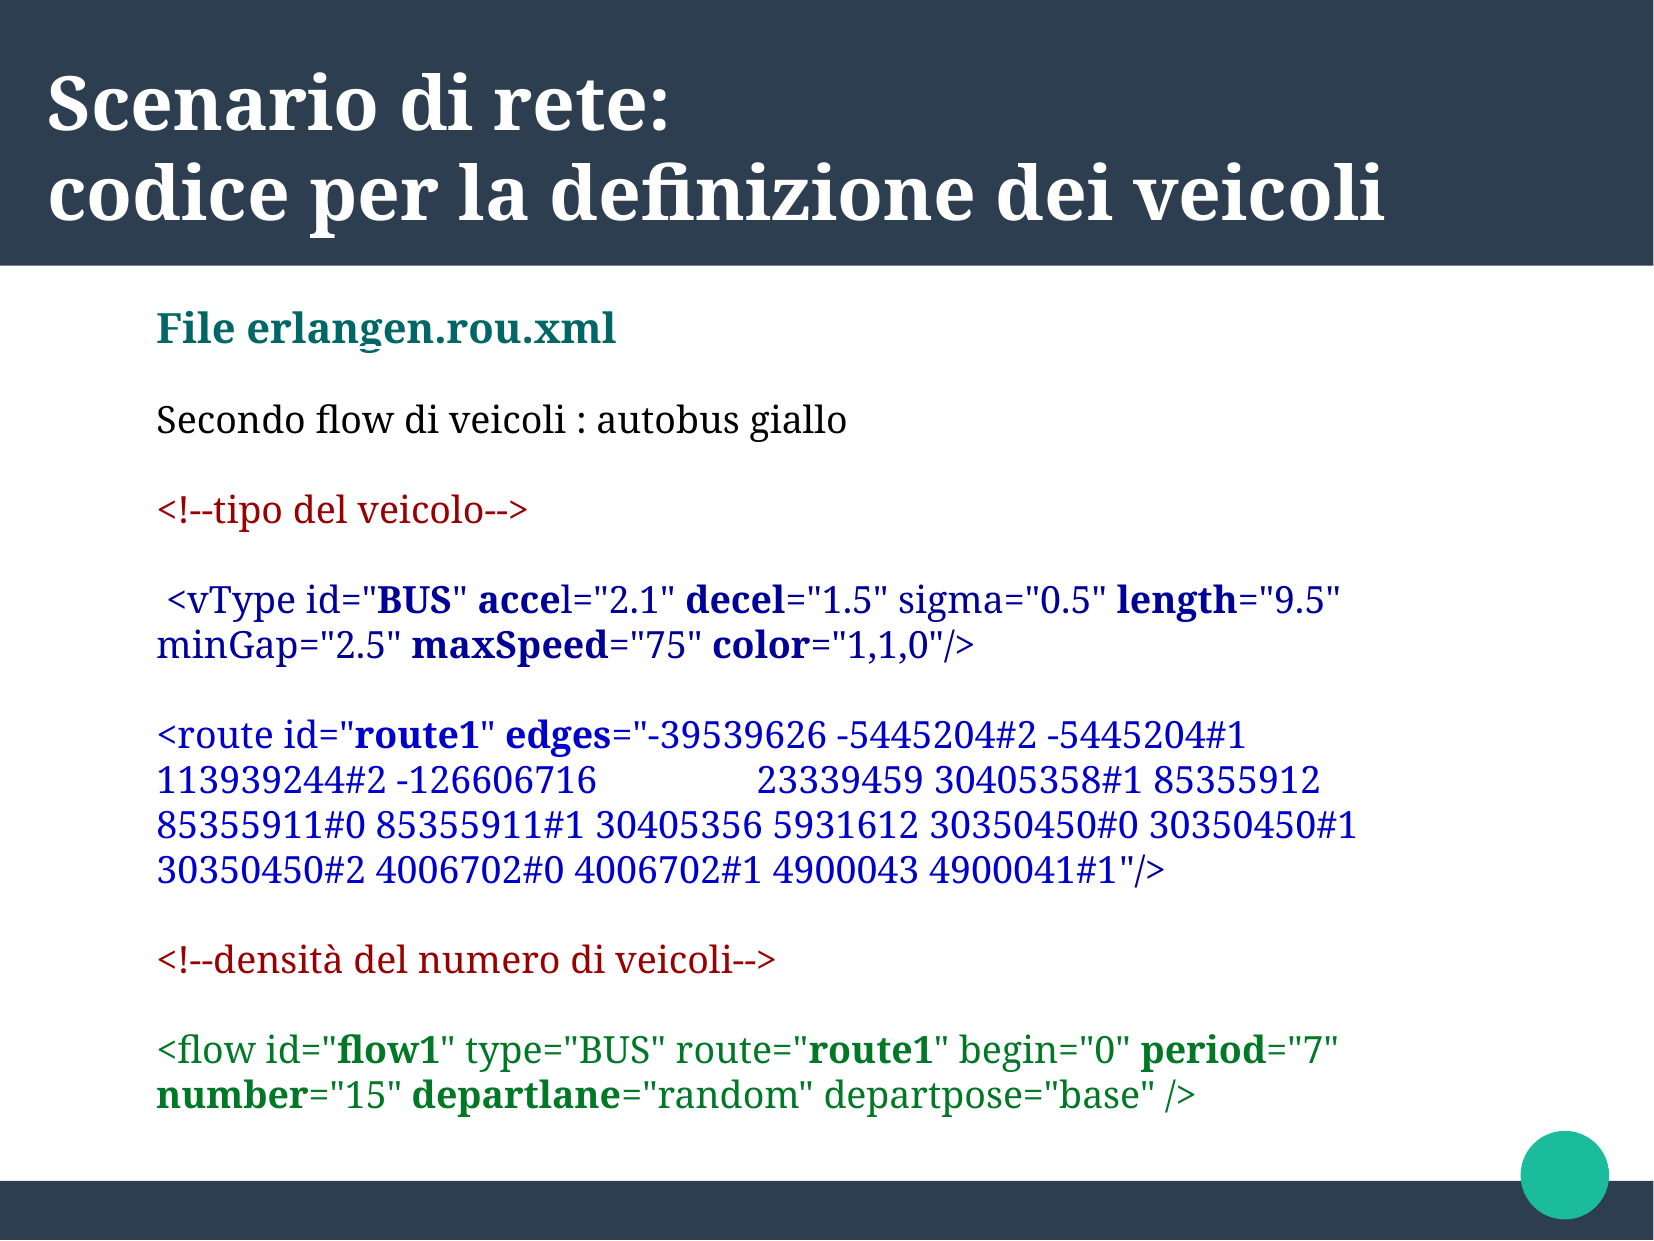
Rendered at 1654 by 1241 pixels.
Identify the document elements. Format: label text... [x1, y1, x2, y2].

text_box File erlangen.rou.xml Secondo flow di veicoli : autobus giallo <!--tipo del veicolo--> <vType id="BUS" accel="2.1" decel="1.5" sigma="0.5" length="9.5" minGap="2.5" maxSpeed="75" color="1,1,0"/> <route id="route1" edges="-39539626 -5445204#2 -5445204#1 113939244#2 -126606716 23339459 30405358#1 85355912 85355911#0 85355911#1 30405356 5931612 30350450#0 30350450#1 30350450#2 4006702#0 4006702#1 4900043 4900041#1"/> <!--densità del numero di veicoli--> <flow id="flow1" type="BUS" route="route1" begin="0" period="7" number="15" departlane="random" departpose="base" /> [141, 294, 1500, 1084]
text_box Scenario di rete: codice per la definizione dei veicoli [47, 50, 1607, 242]
